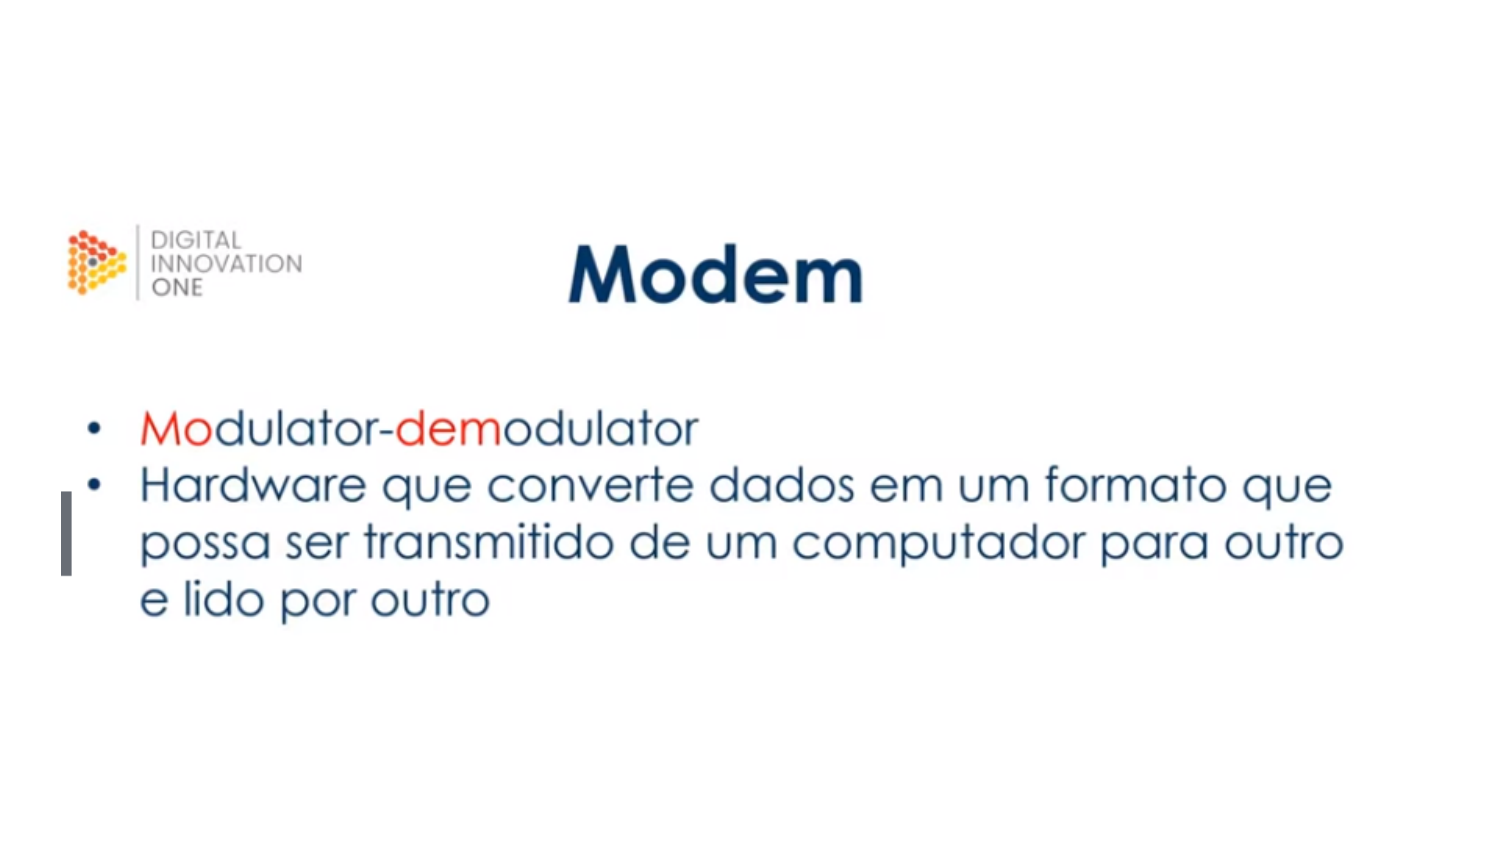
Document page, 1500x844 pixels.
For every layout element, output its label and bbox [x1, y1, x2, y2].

picture [60, 210, 1359, 729]
